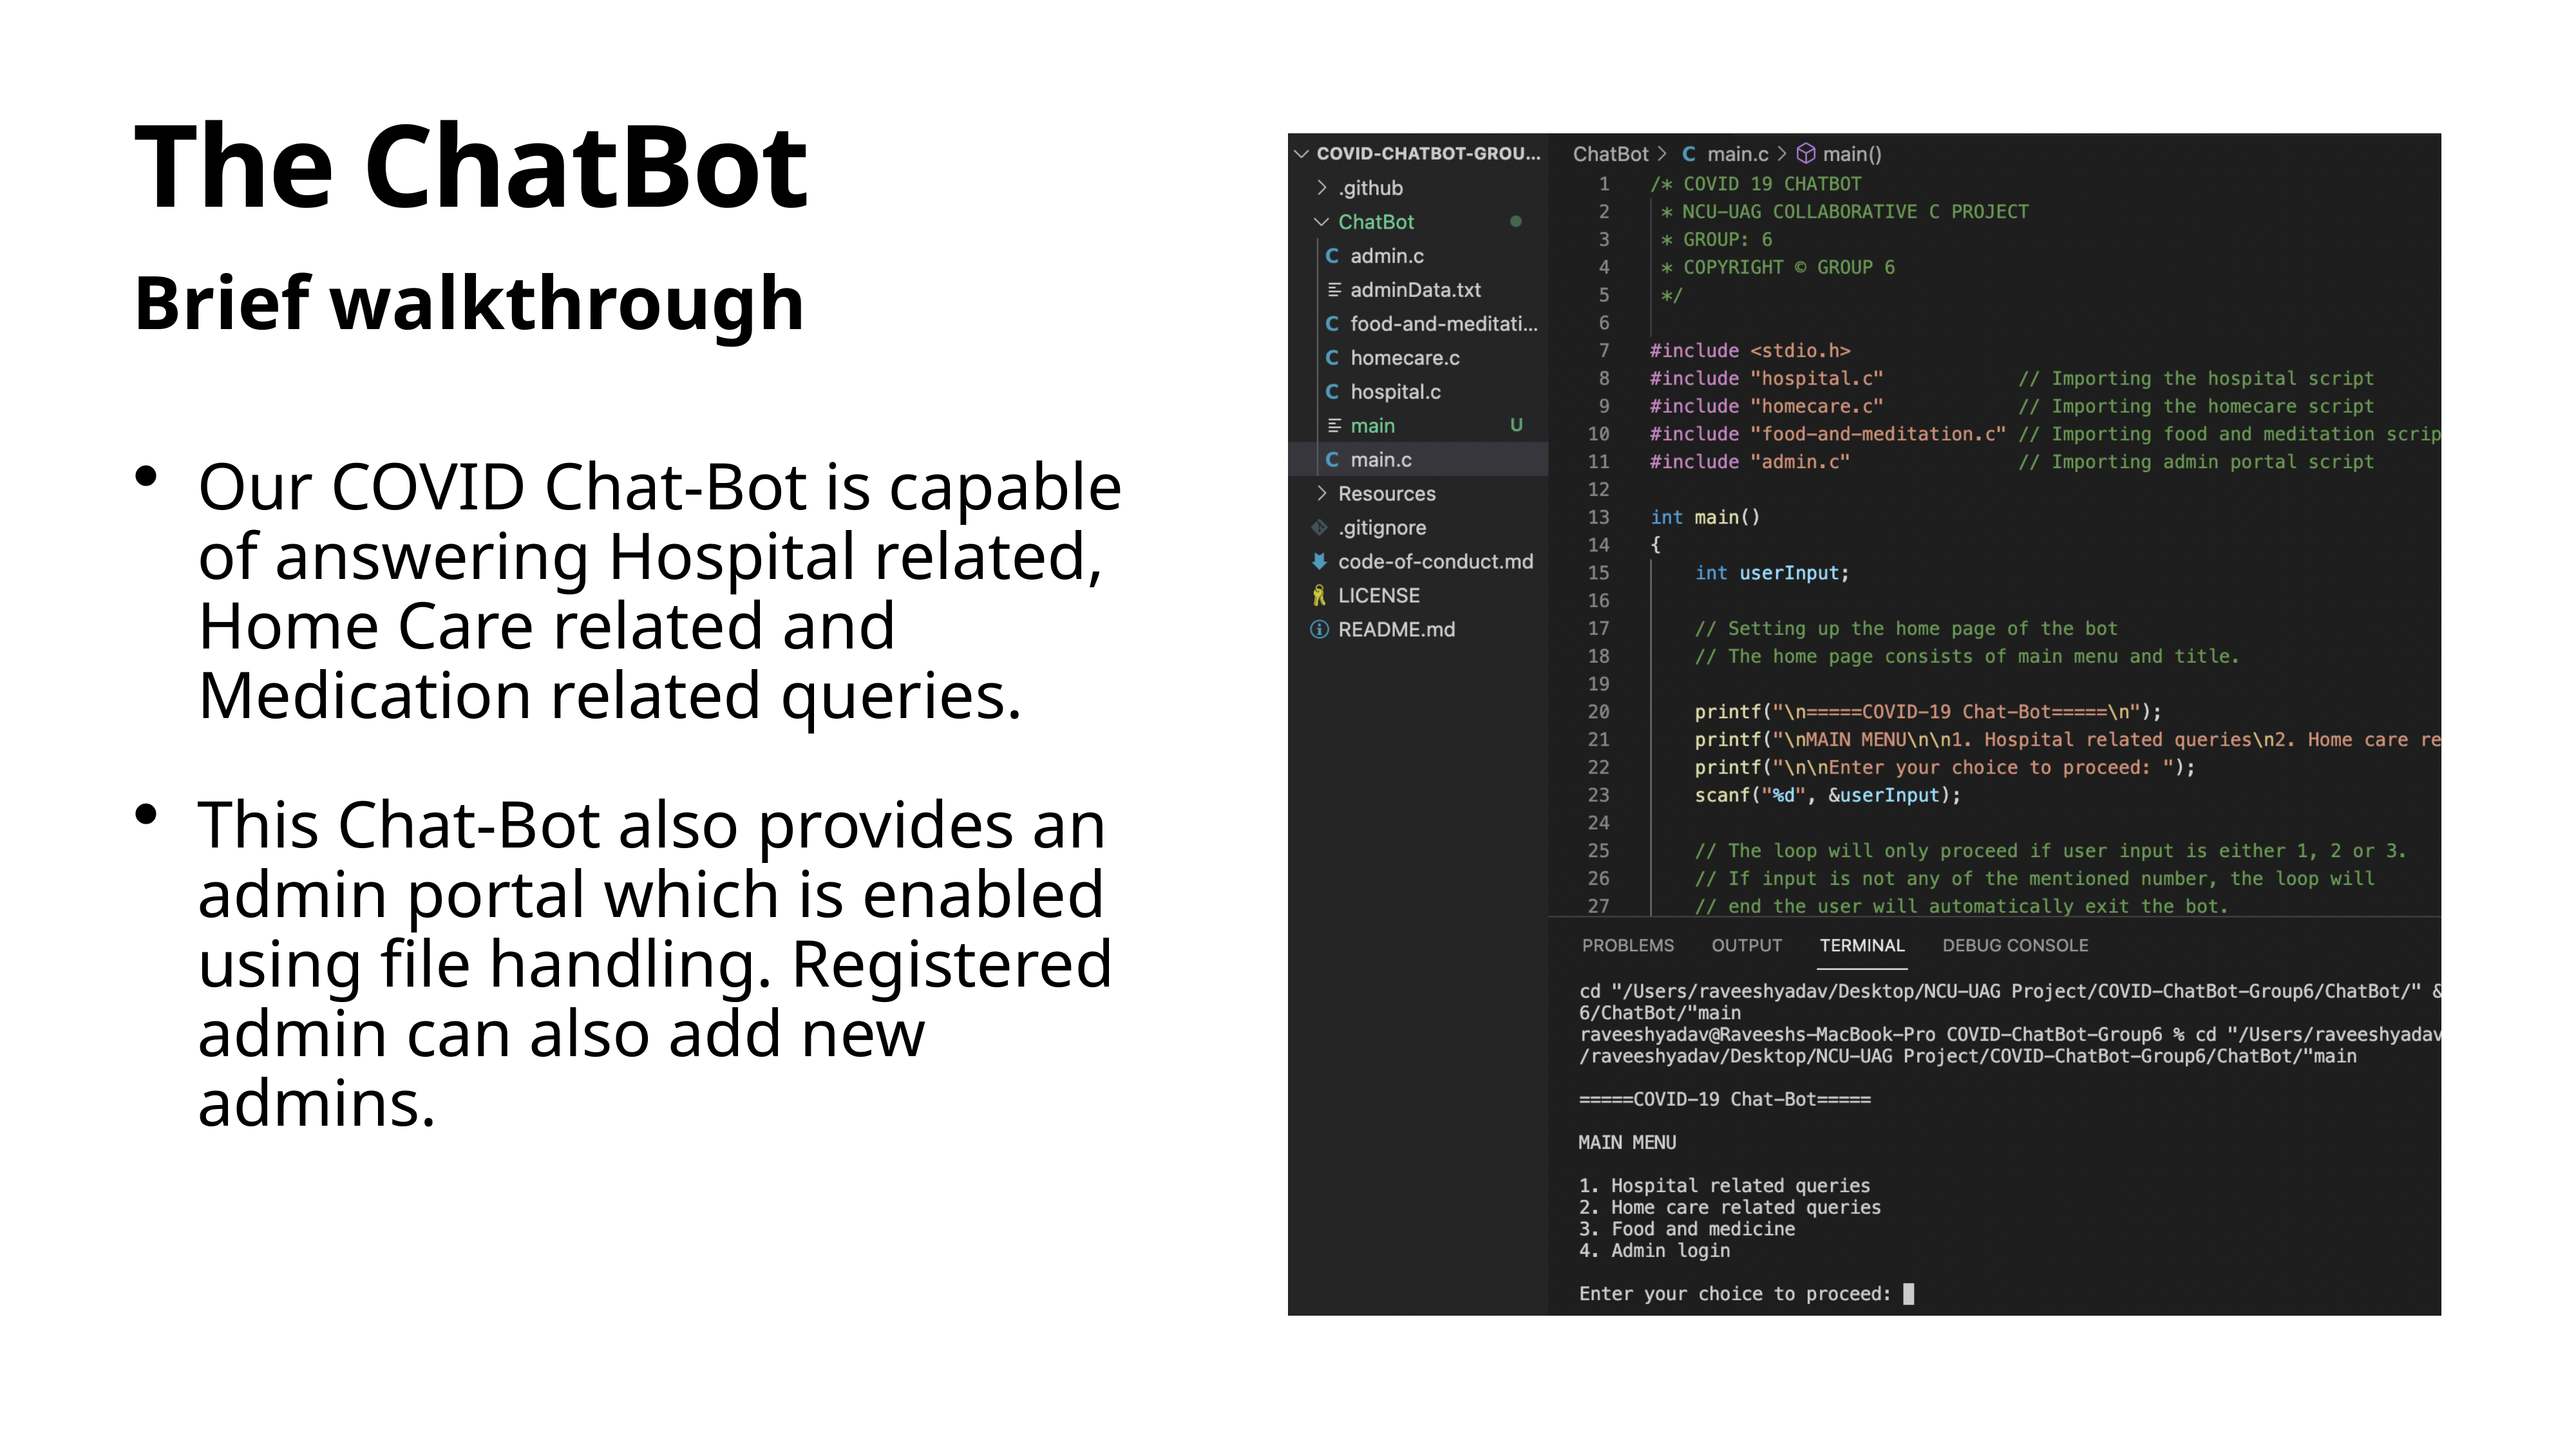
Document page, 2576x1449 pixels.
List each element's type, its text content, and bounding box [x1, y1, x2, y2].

list Our COVID Chat-Bot is capable of answering Hospital related, Home Care related and Medication related queries. This Chat-Bot also provides an admin portal which is enabled using file handling. Registered admin can also add new admins. [127, 448, 1161, 1321]
title The ChatBot [127, 113, 1161, 266]
list Brief walkthrough [127, 266, 1161, 350]
picture [1287, 133, 2442, 1316]
